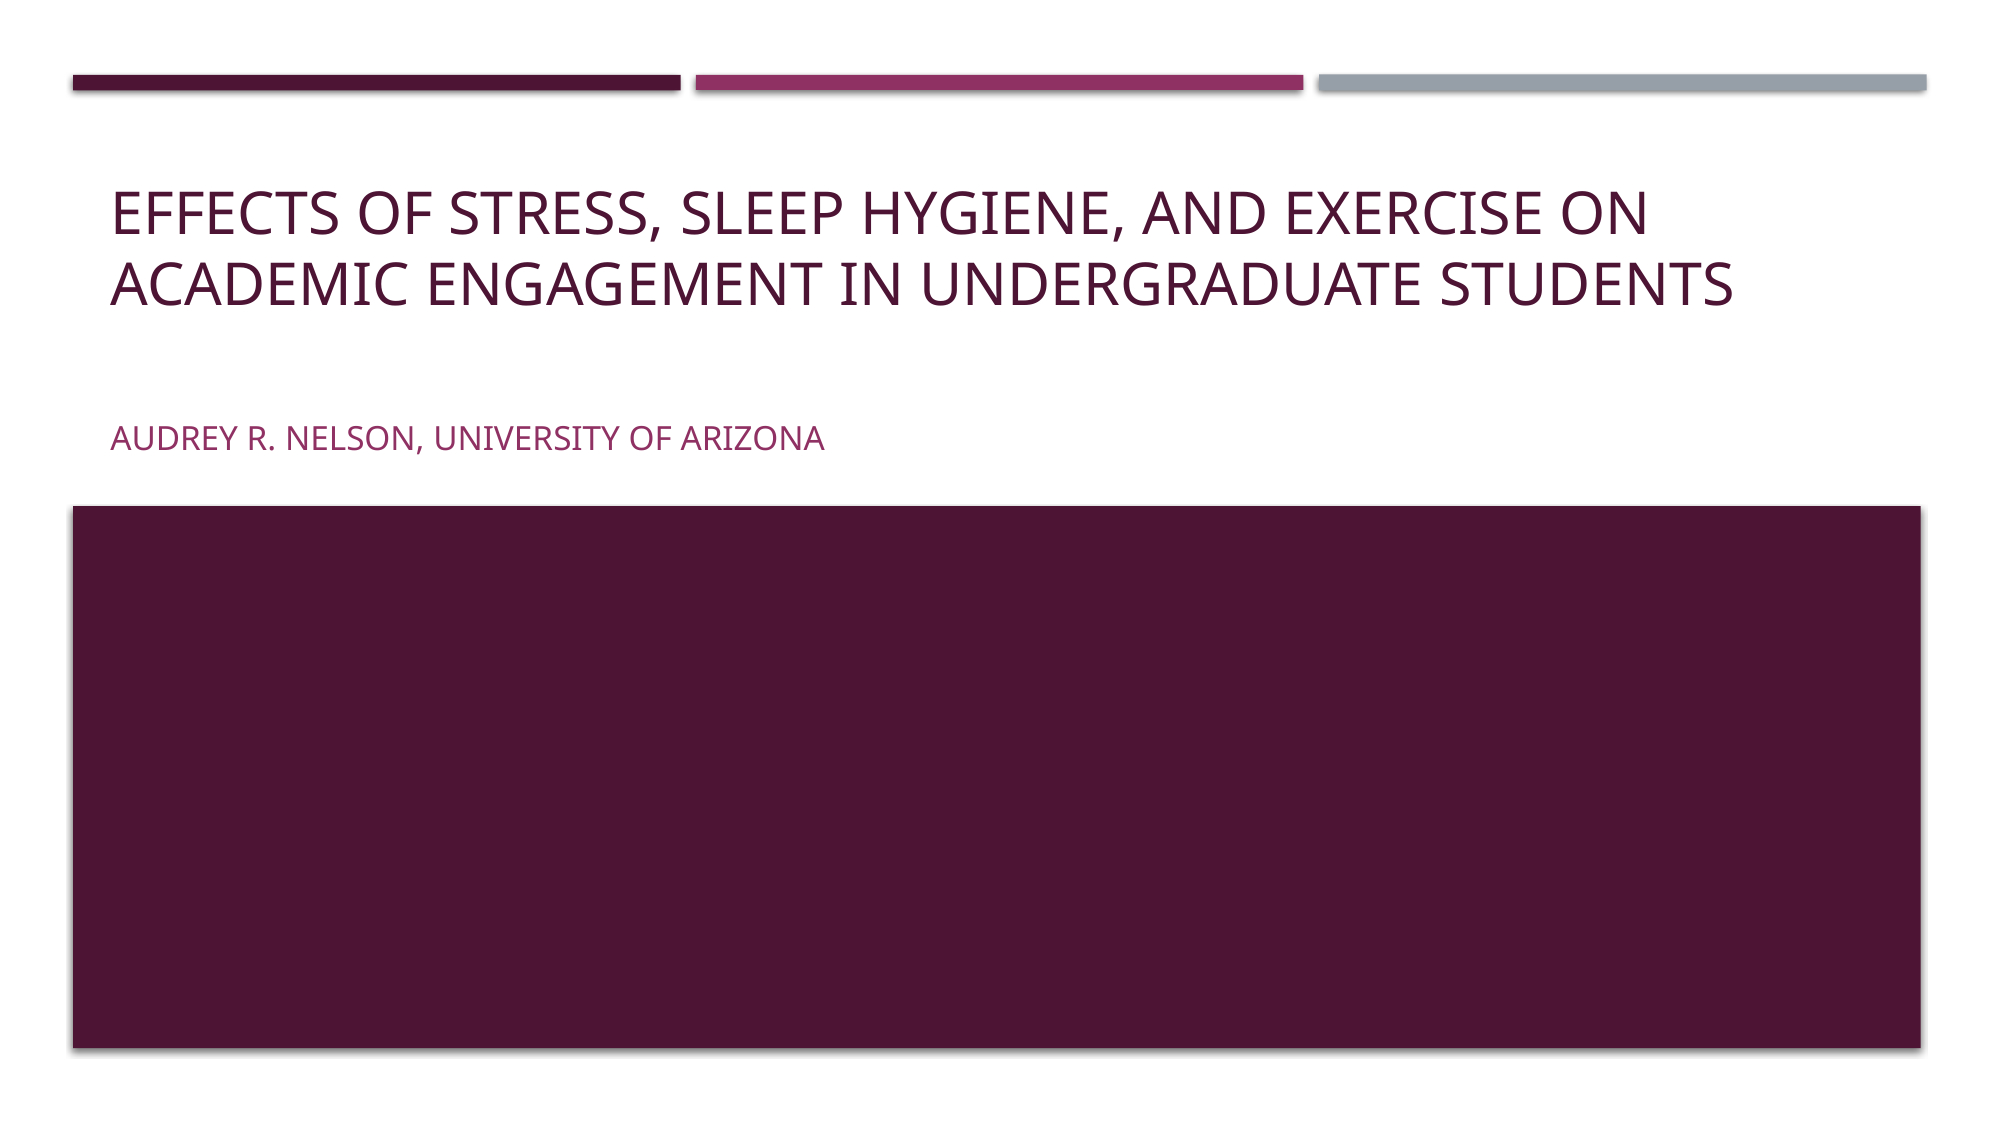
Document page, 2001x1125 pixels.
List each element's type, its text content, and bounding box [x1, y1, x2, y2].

title Effects of Stress, Sleep Hygiene, and Exercise on Academic Engagement in Undergraduate Students [95, 167, 1899, 409]
subtitle Audrey R. Nelson, University of Arizona [95, 409, 1899, 507]
